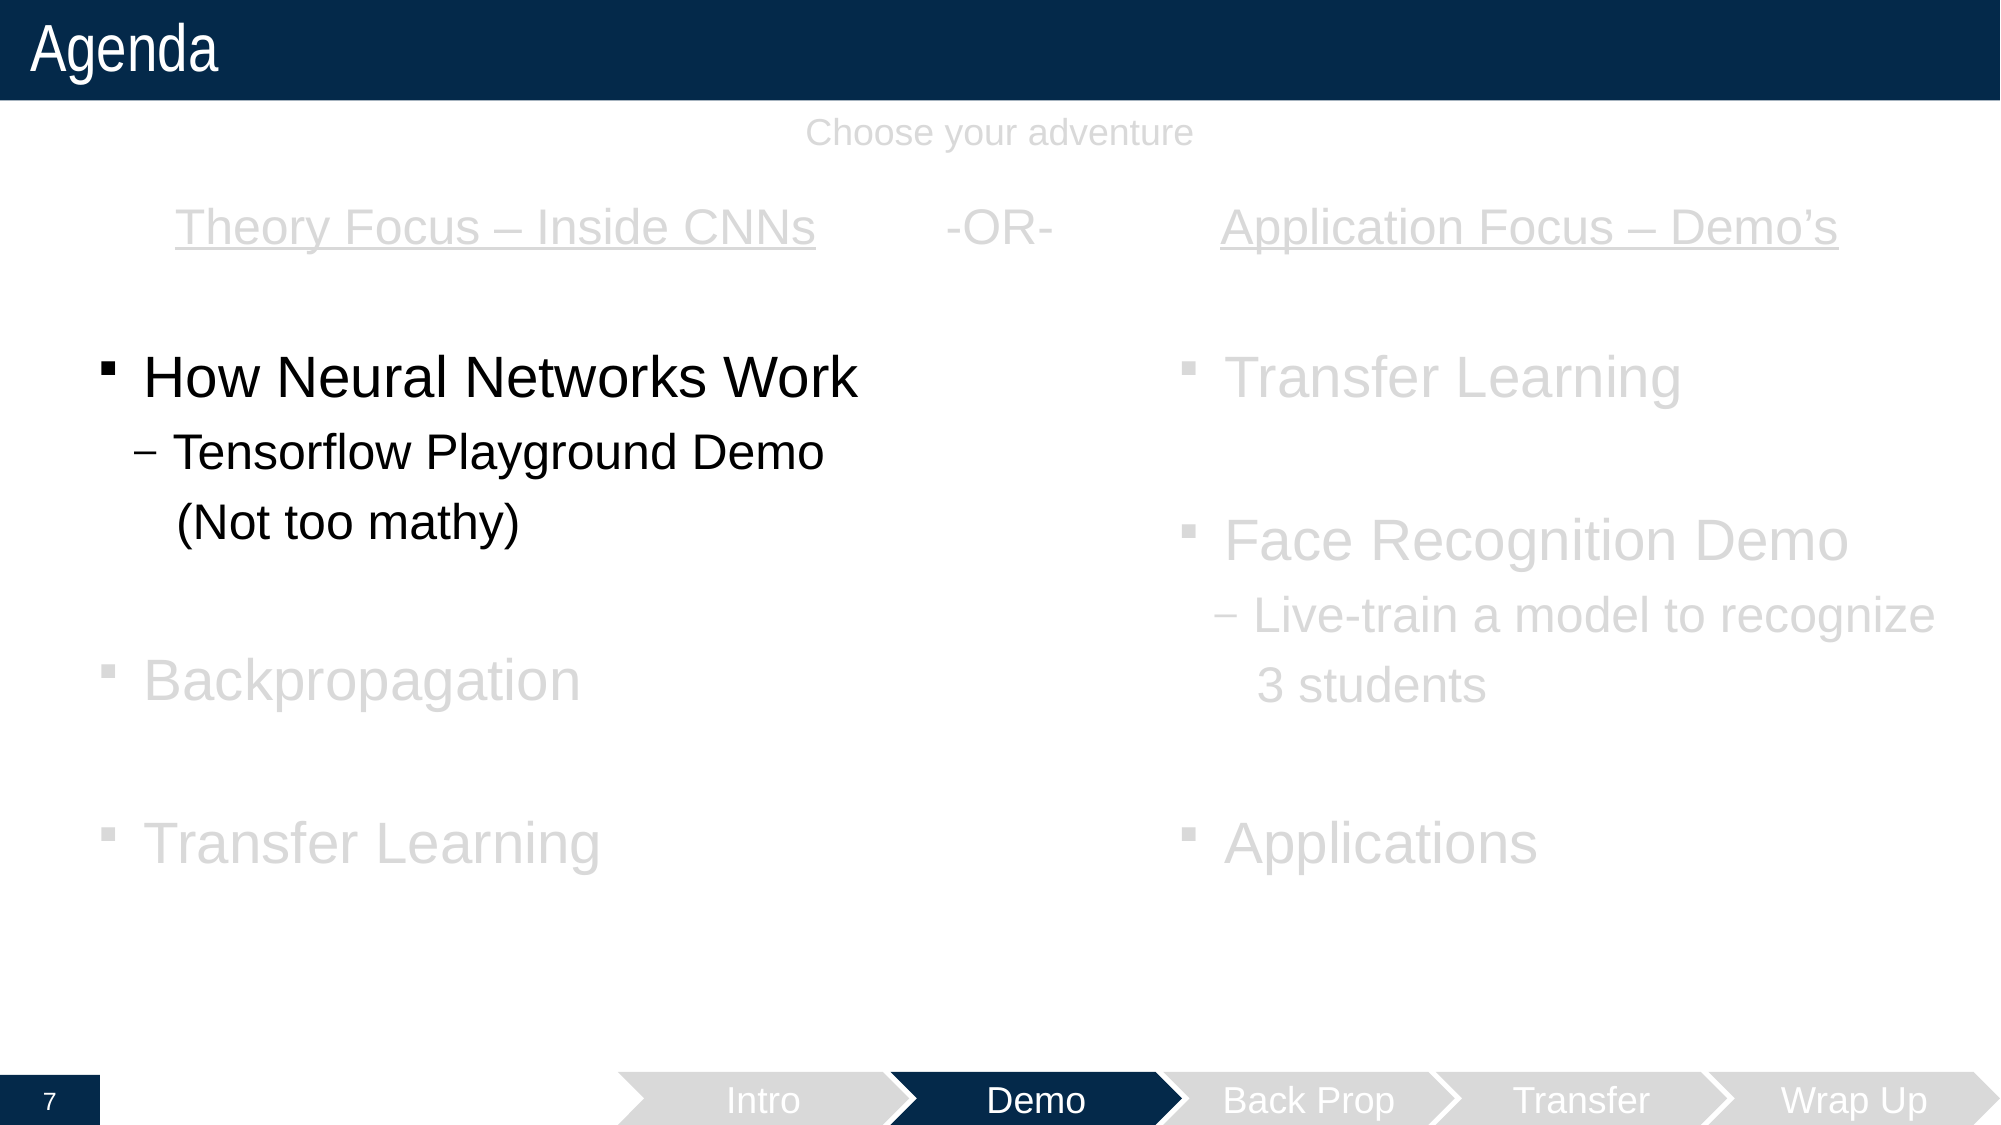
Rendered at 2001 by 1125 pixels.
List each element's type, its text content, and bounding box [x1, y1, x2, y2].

text_box Demo [890, 1071, 1183, 1125]
list How Neural Networks Work Tensorflow Playground Demo (Not too mathy) Backpropagation Transfer Learning [82, 331, 910, 1125]
text_box Application Focus – Demo’s [1205, 187, 1854, 262]
slide_number 7 [0, 1074, 100, 1125]
text_box Back Prop [1163, 1071, 1455, 1125]
text_box Choose your adventure [790, 100, 1210, 161]
text_box Transfer Learning Face Recognition Demo Live-train a model to recognize 3 students Applications [1163, 331, 1990, 1125]
text_box Intro [617, 1071, 910, 1125]
text_box Transfer [1435, 1071, 1728, 1125]
title Agenda [0, 0, 2000, 101]
text_box Theory Focus – Inside CNNs [160, 187, 832, 262]
text_box -OR- [930, 187, 1070, 262]
text_box Wrap Up [1708, 1071, 2000, 1125]
